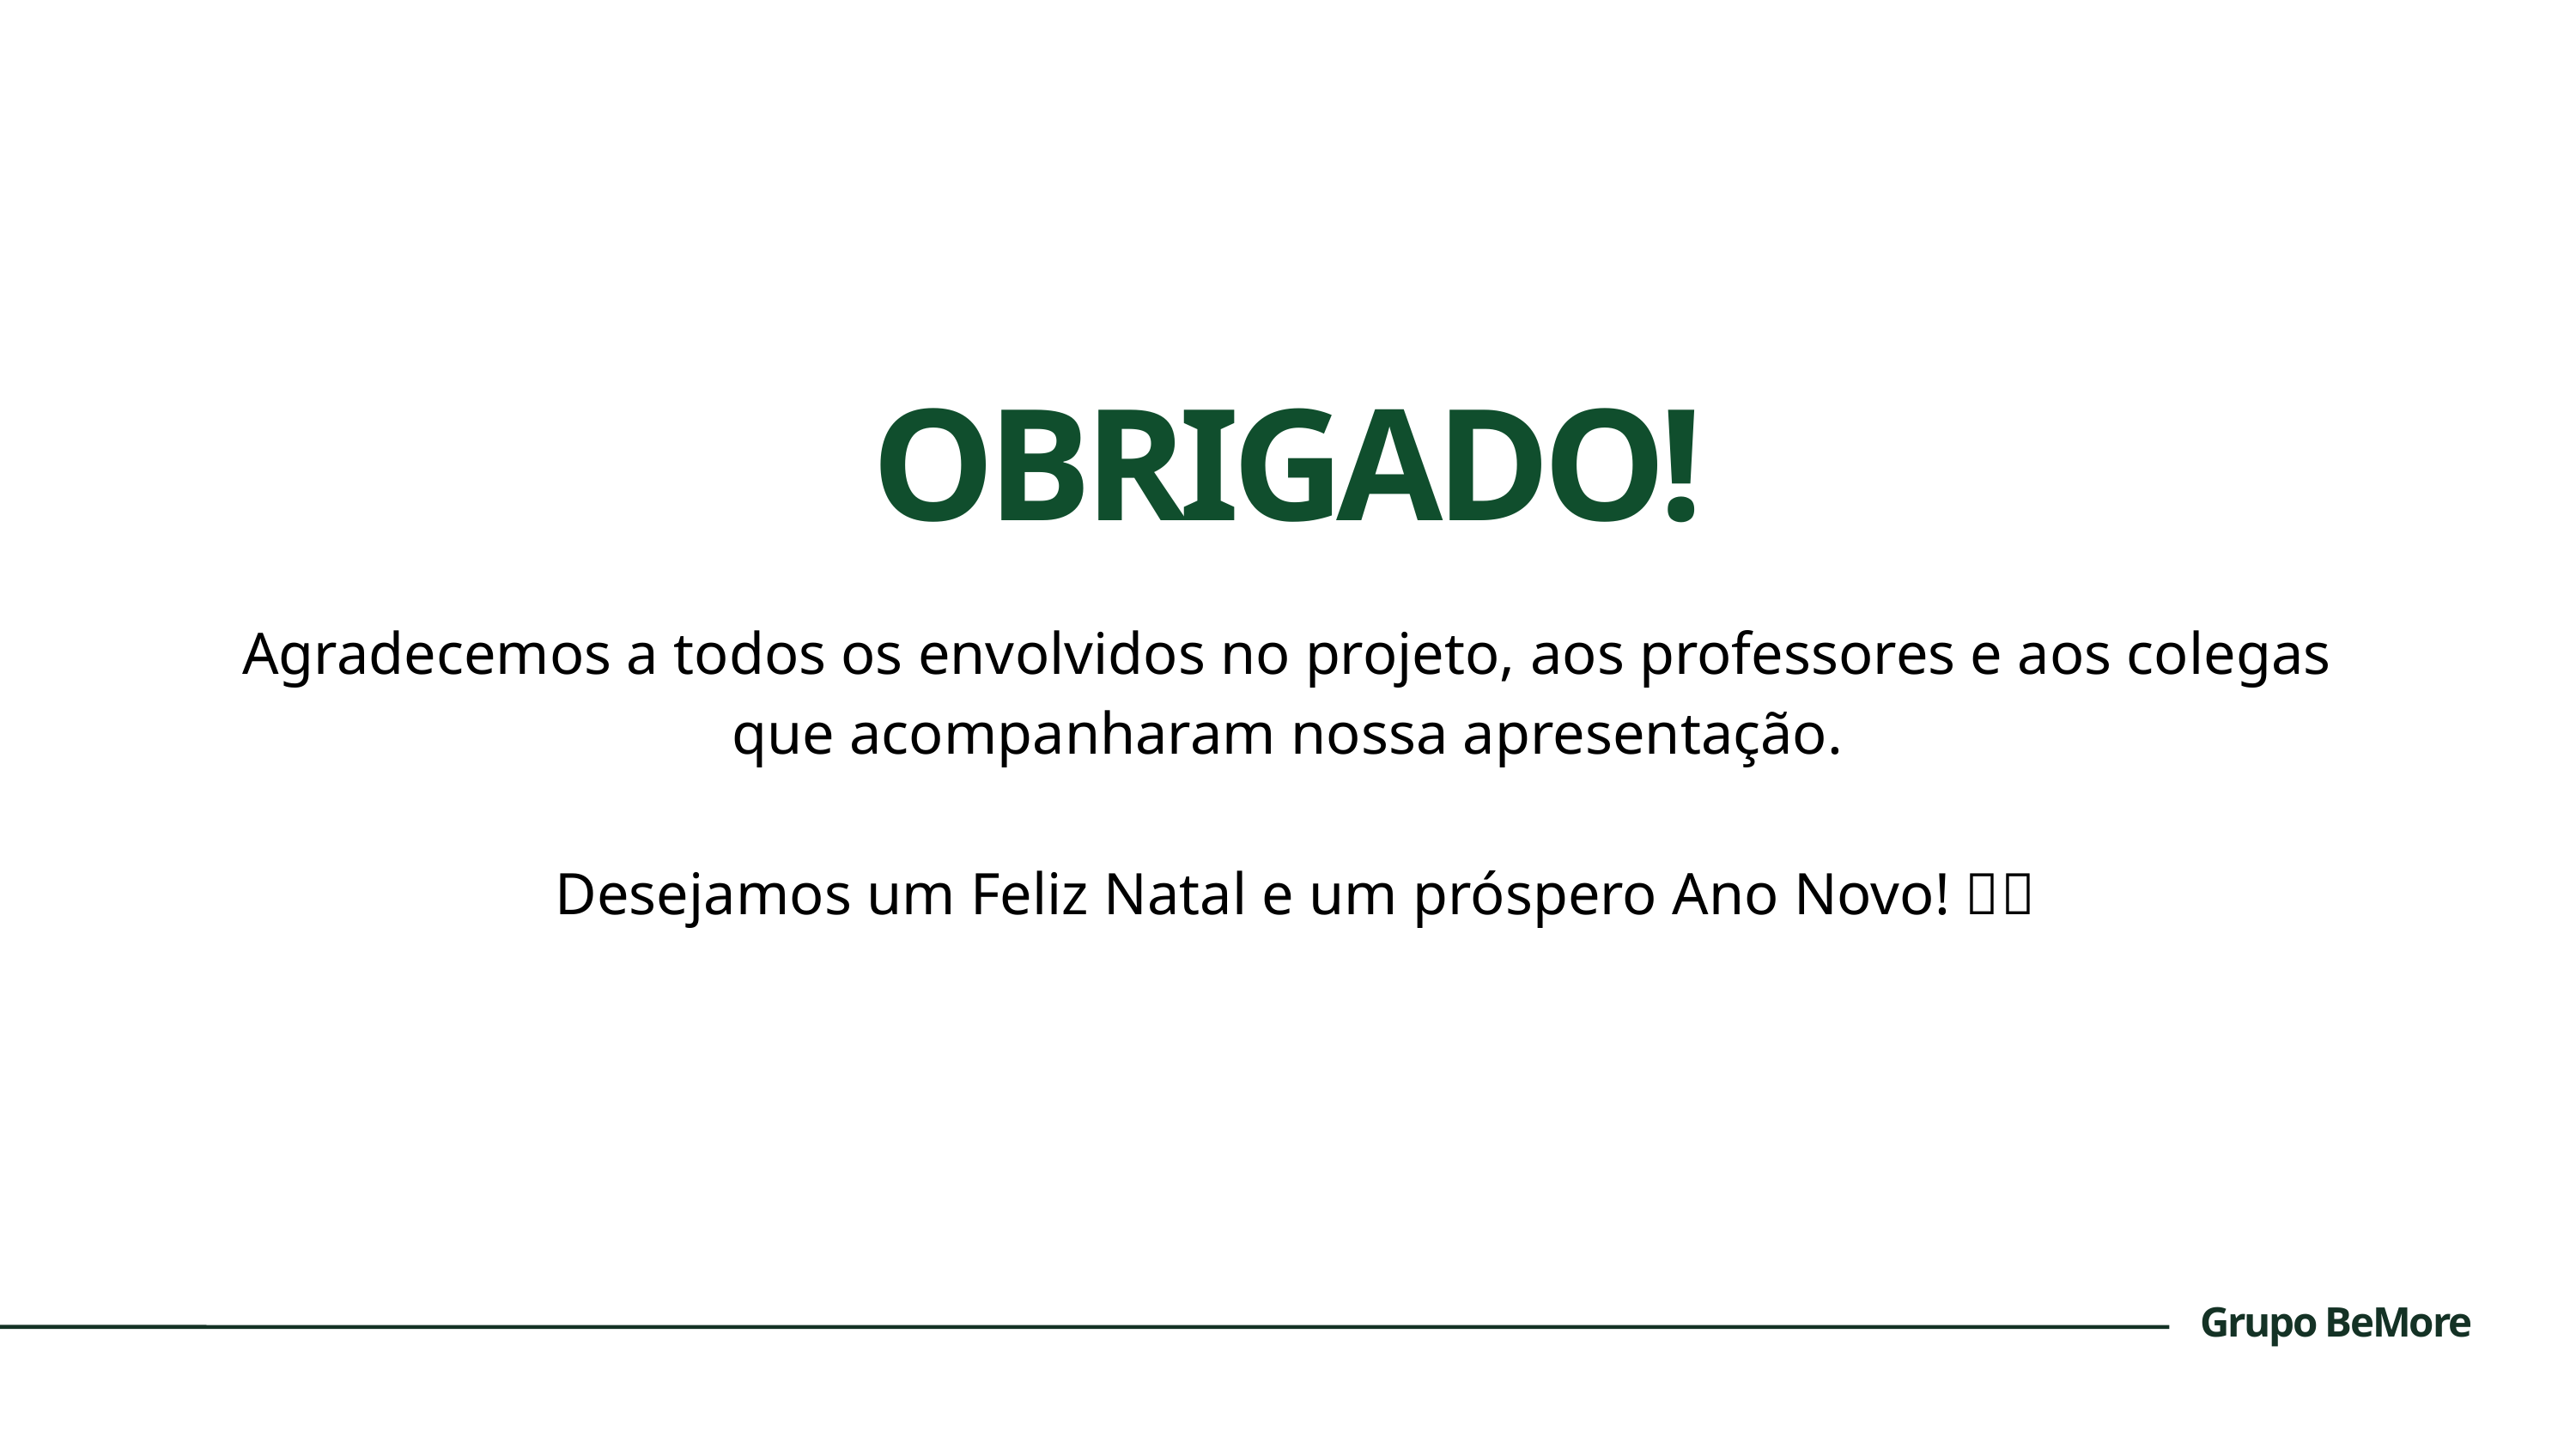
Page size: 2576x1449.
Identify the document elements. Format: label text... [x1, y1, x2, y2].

text_box Grupo BeMore [2075, 1288, 2473, 1345]
text_box OBRIGADO! [508, 334, 2068, 552]
text_box Agradecemos a todos os envolvidos no projeto, aos professores e aos colegas que acompanharam nossa apresentação. Desejamos um Feliz Natal e um próspero Ano Novo! 🎄✨ [211, 605, 2365, 926]
